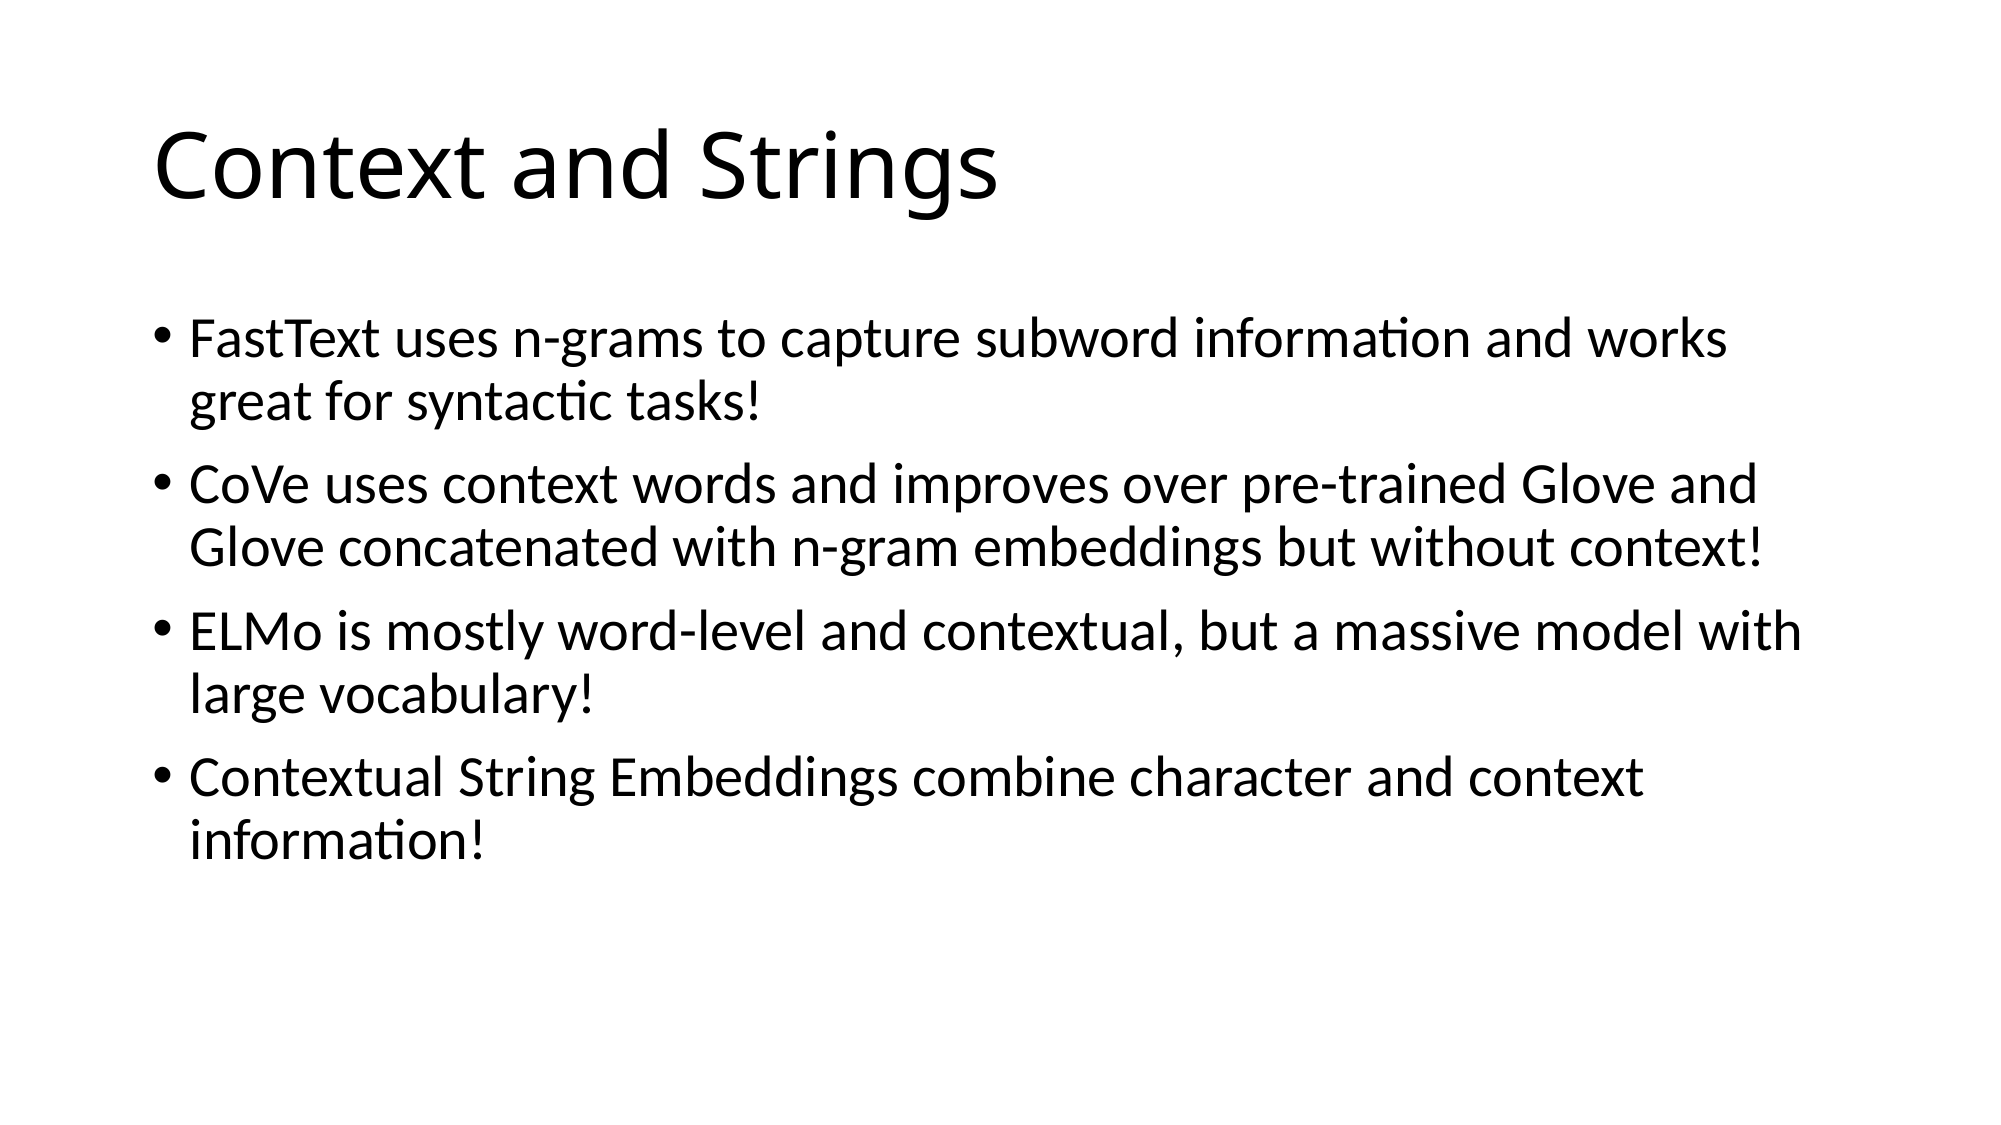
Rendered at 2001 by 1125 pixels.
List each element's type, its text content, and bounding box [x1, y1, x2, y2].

title Context and Strings [137, 59, 1863, 278]
list FastText uses n-grams to capture subword information and works great for syntactic tasks! CoVe uses context words and improves over pre-trained Glove and Glove concatenated with n-gram embeddings but without context! ELMo is mostly word-level and contextual, but a massive model with large vocabulary! Contextual String Embeddings combine character and context information! [137, 299, 1863, 1014]
